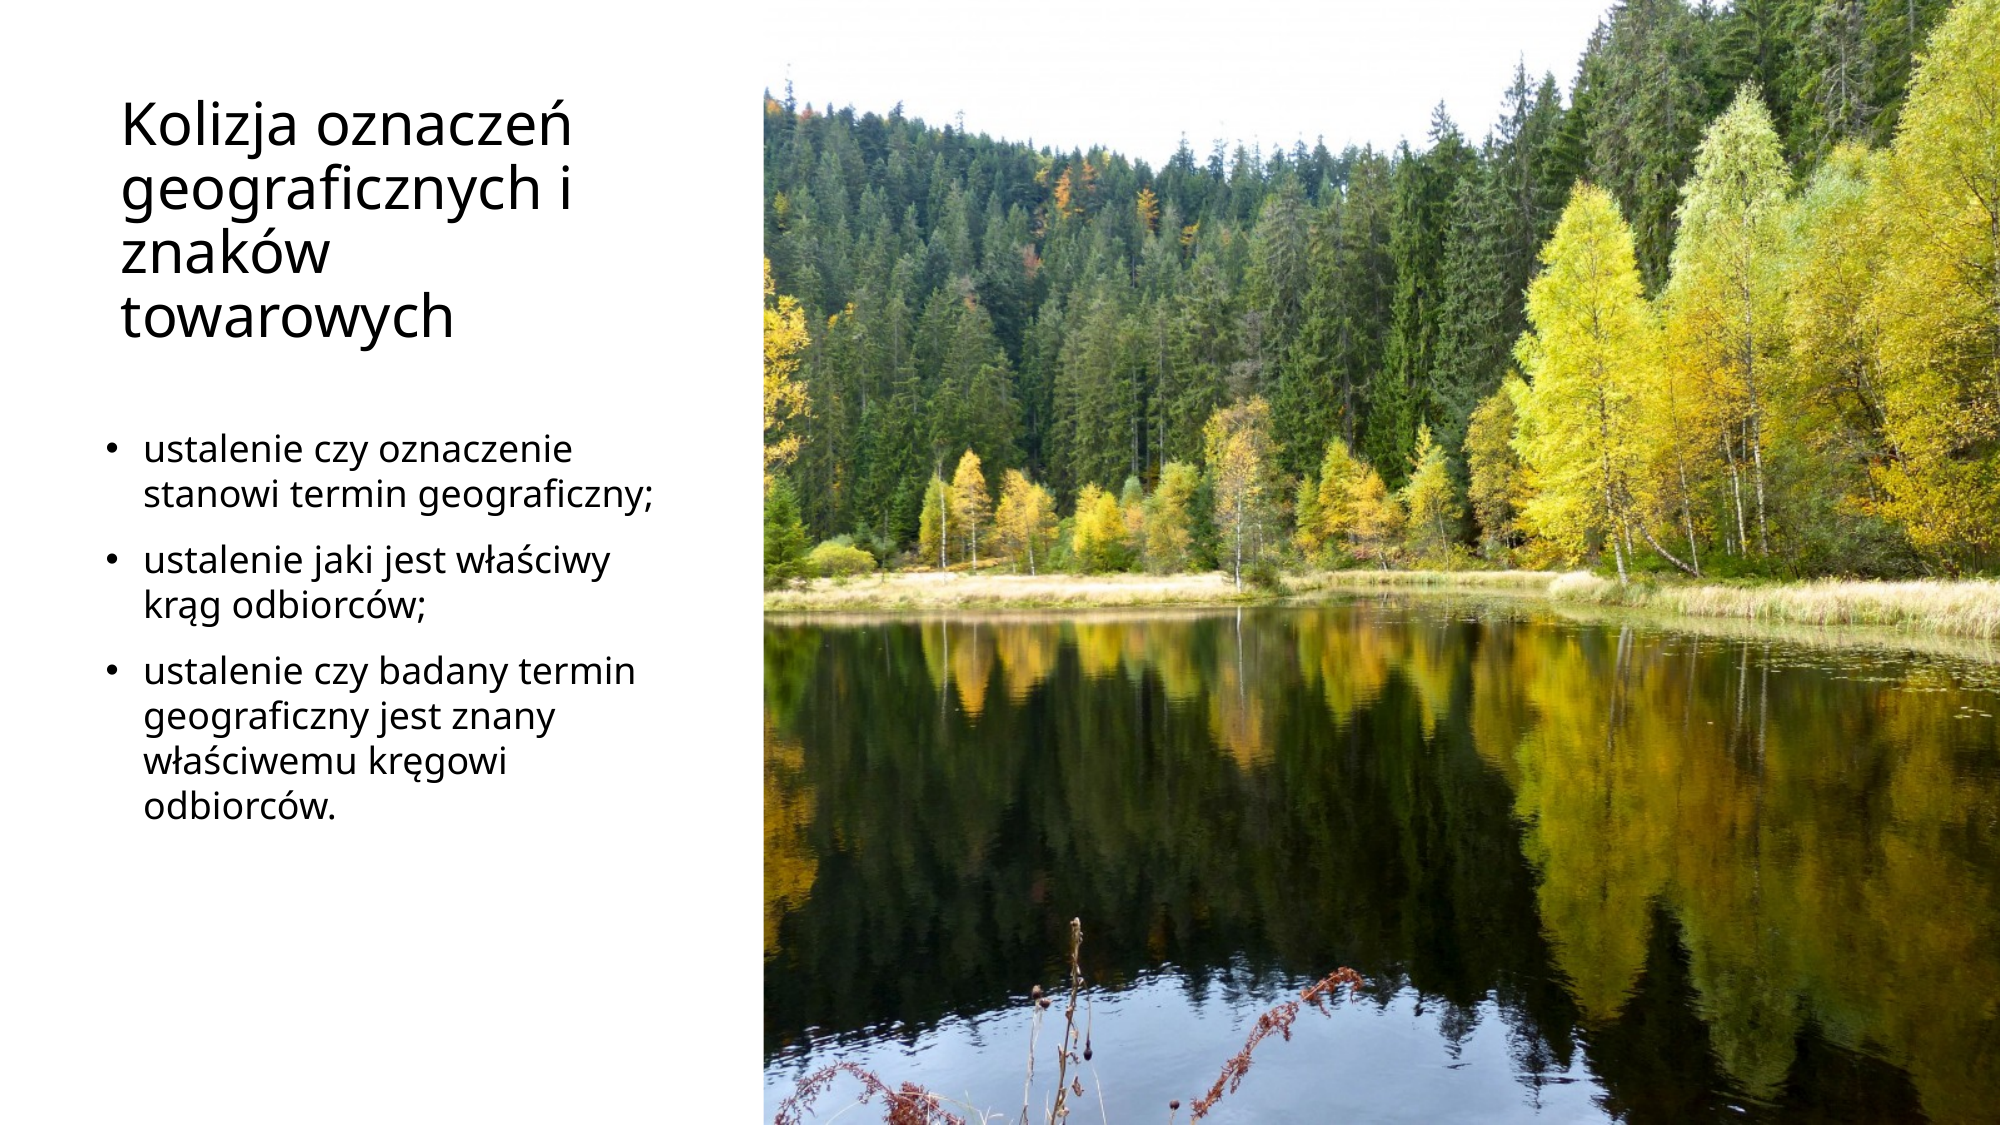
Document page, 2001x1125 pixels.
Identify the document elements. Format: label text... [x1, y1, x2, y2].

title Kolizja oznaczeń geograficznych i znaków towarowych [105, 84, 672, 359]
list ustalenie czy oznaczenie stanowi termin geograficzny; ustalenie jaki jest właściwy krąg odbiorców; ustalenie czy badany termin geograficzny jest znany właściwemu kręgowi odbiorców. [105, 417, 672, 966]
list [762, 0, 2000, 1125]
